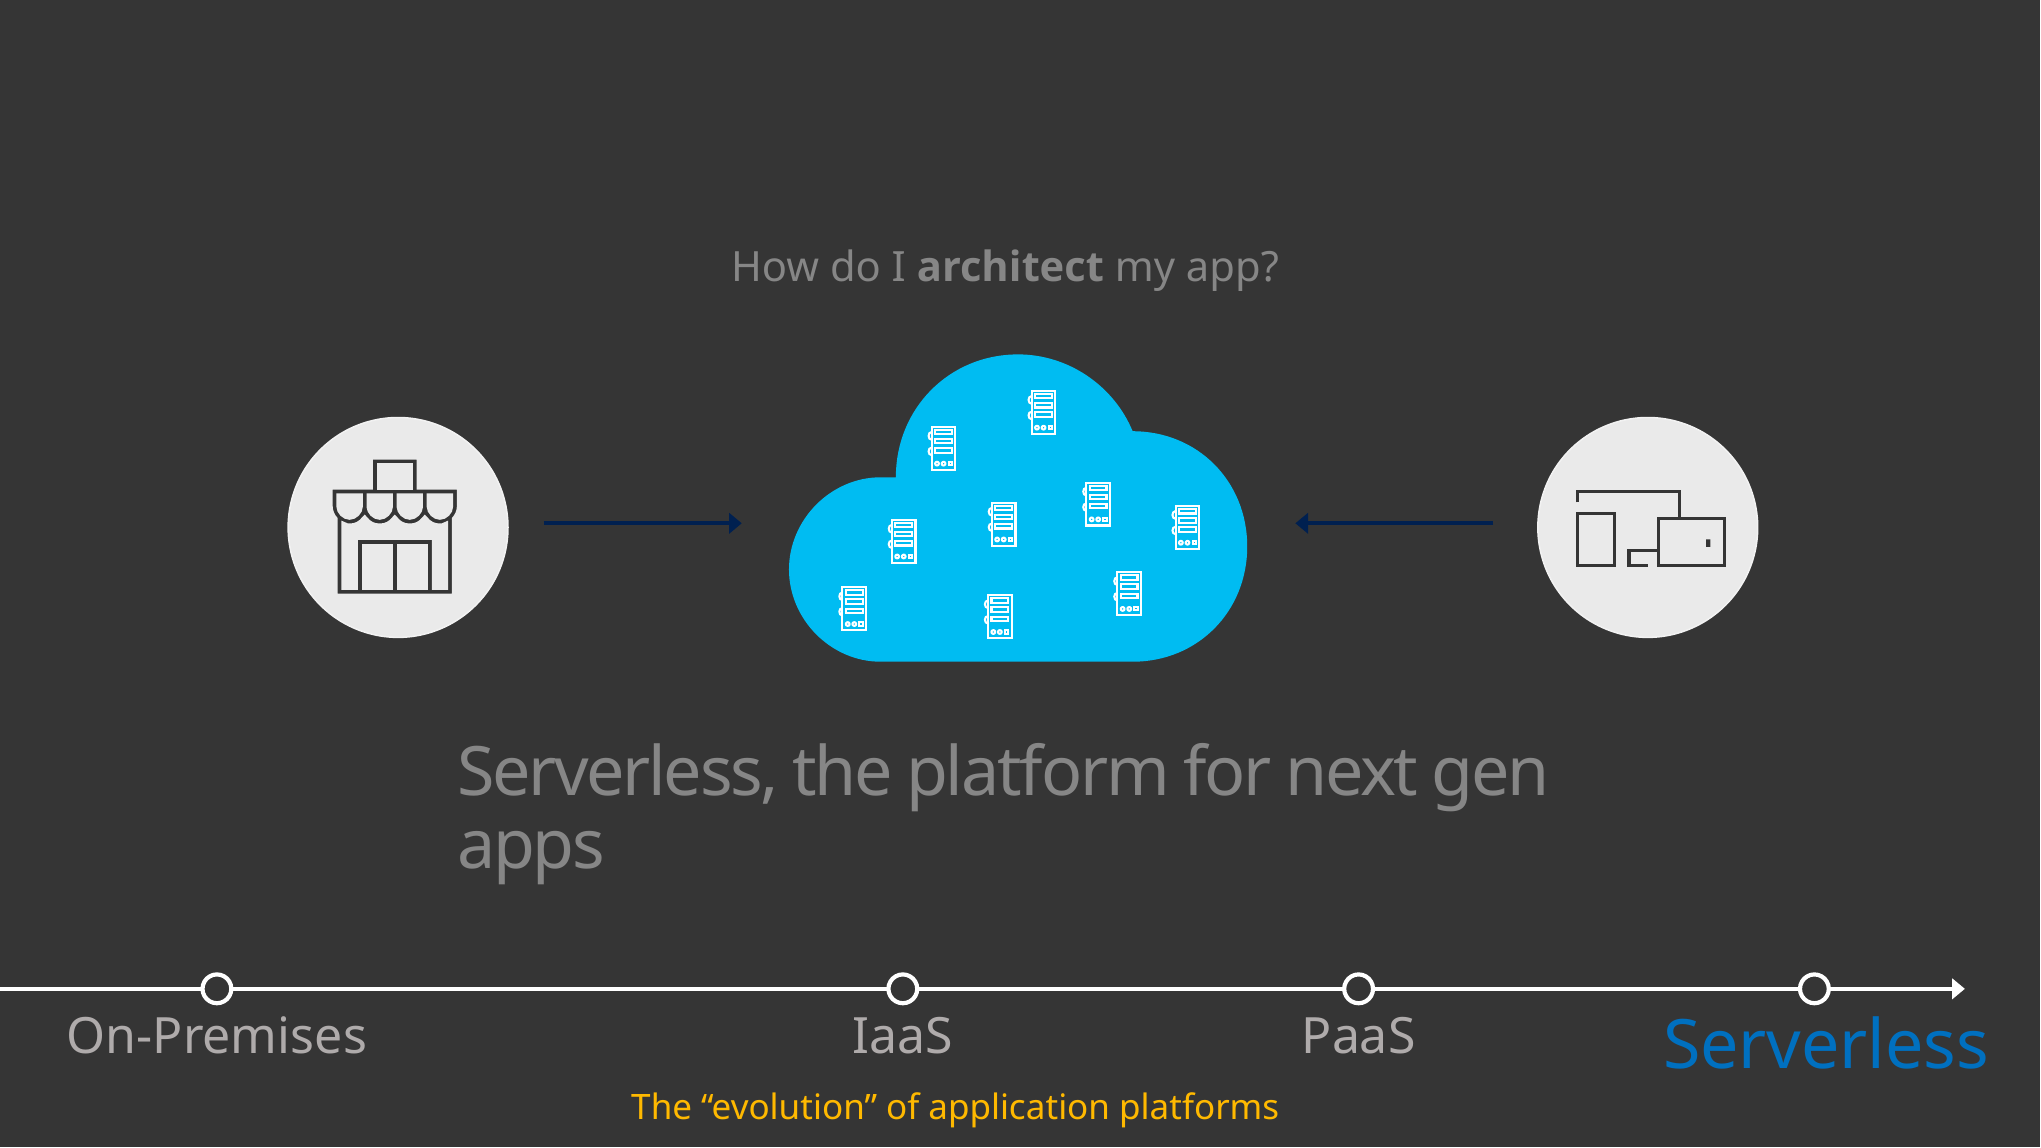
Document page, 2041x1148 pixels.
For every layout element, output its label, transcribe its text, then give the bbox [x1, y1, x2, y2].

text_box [1028, 390, 1056, 435]
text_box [988, 502, 1016, 546]
text_box [887, 973, 918, 988]
text_box Serverless, the platform for next gen apps [432, 721, 1604, 873]
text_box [839, 586, 867, 631]
text_box On-Premises [36, 991, 398, 1089]
text_box How do I architect my app? [499, 232, 1511, 297]
text_box IaaS [822, 991, 984, 1081]
text_box [201, 973, 232, 988]
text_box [287, 417, 509, 638]
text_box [1113, 571, 1142, 616]
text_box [984, 594, 1012, 639]
text_box [887, 990, 918, 1004]
text_box [1343, 990, 1374, 1004]
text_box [1082, 482, 1111, 526]
text_box [1343, 973, 1374, 988]
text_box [1172, 505, 1200, 550]
text_box PaaS [1271, 991, 1446, 1089]
text_box [788, 354, 1248, 662]
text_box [888, 519, 916, 563]
text_box The “evolution” of application platforms [616, 1081, 1411, 1136]
text_box [201, 990, 232, 1004]
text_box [1537, 417, 1758, 638]
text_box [928, 426, 956, 471]
text_box Serverless [1633, 986, 2019, 1108]
text_box [1799, 973, 1830, 986]
